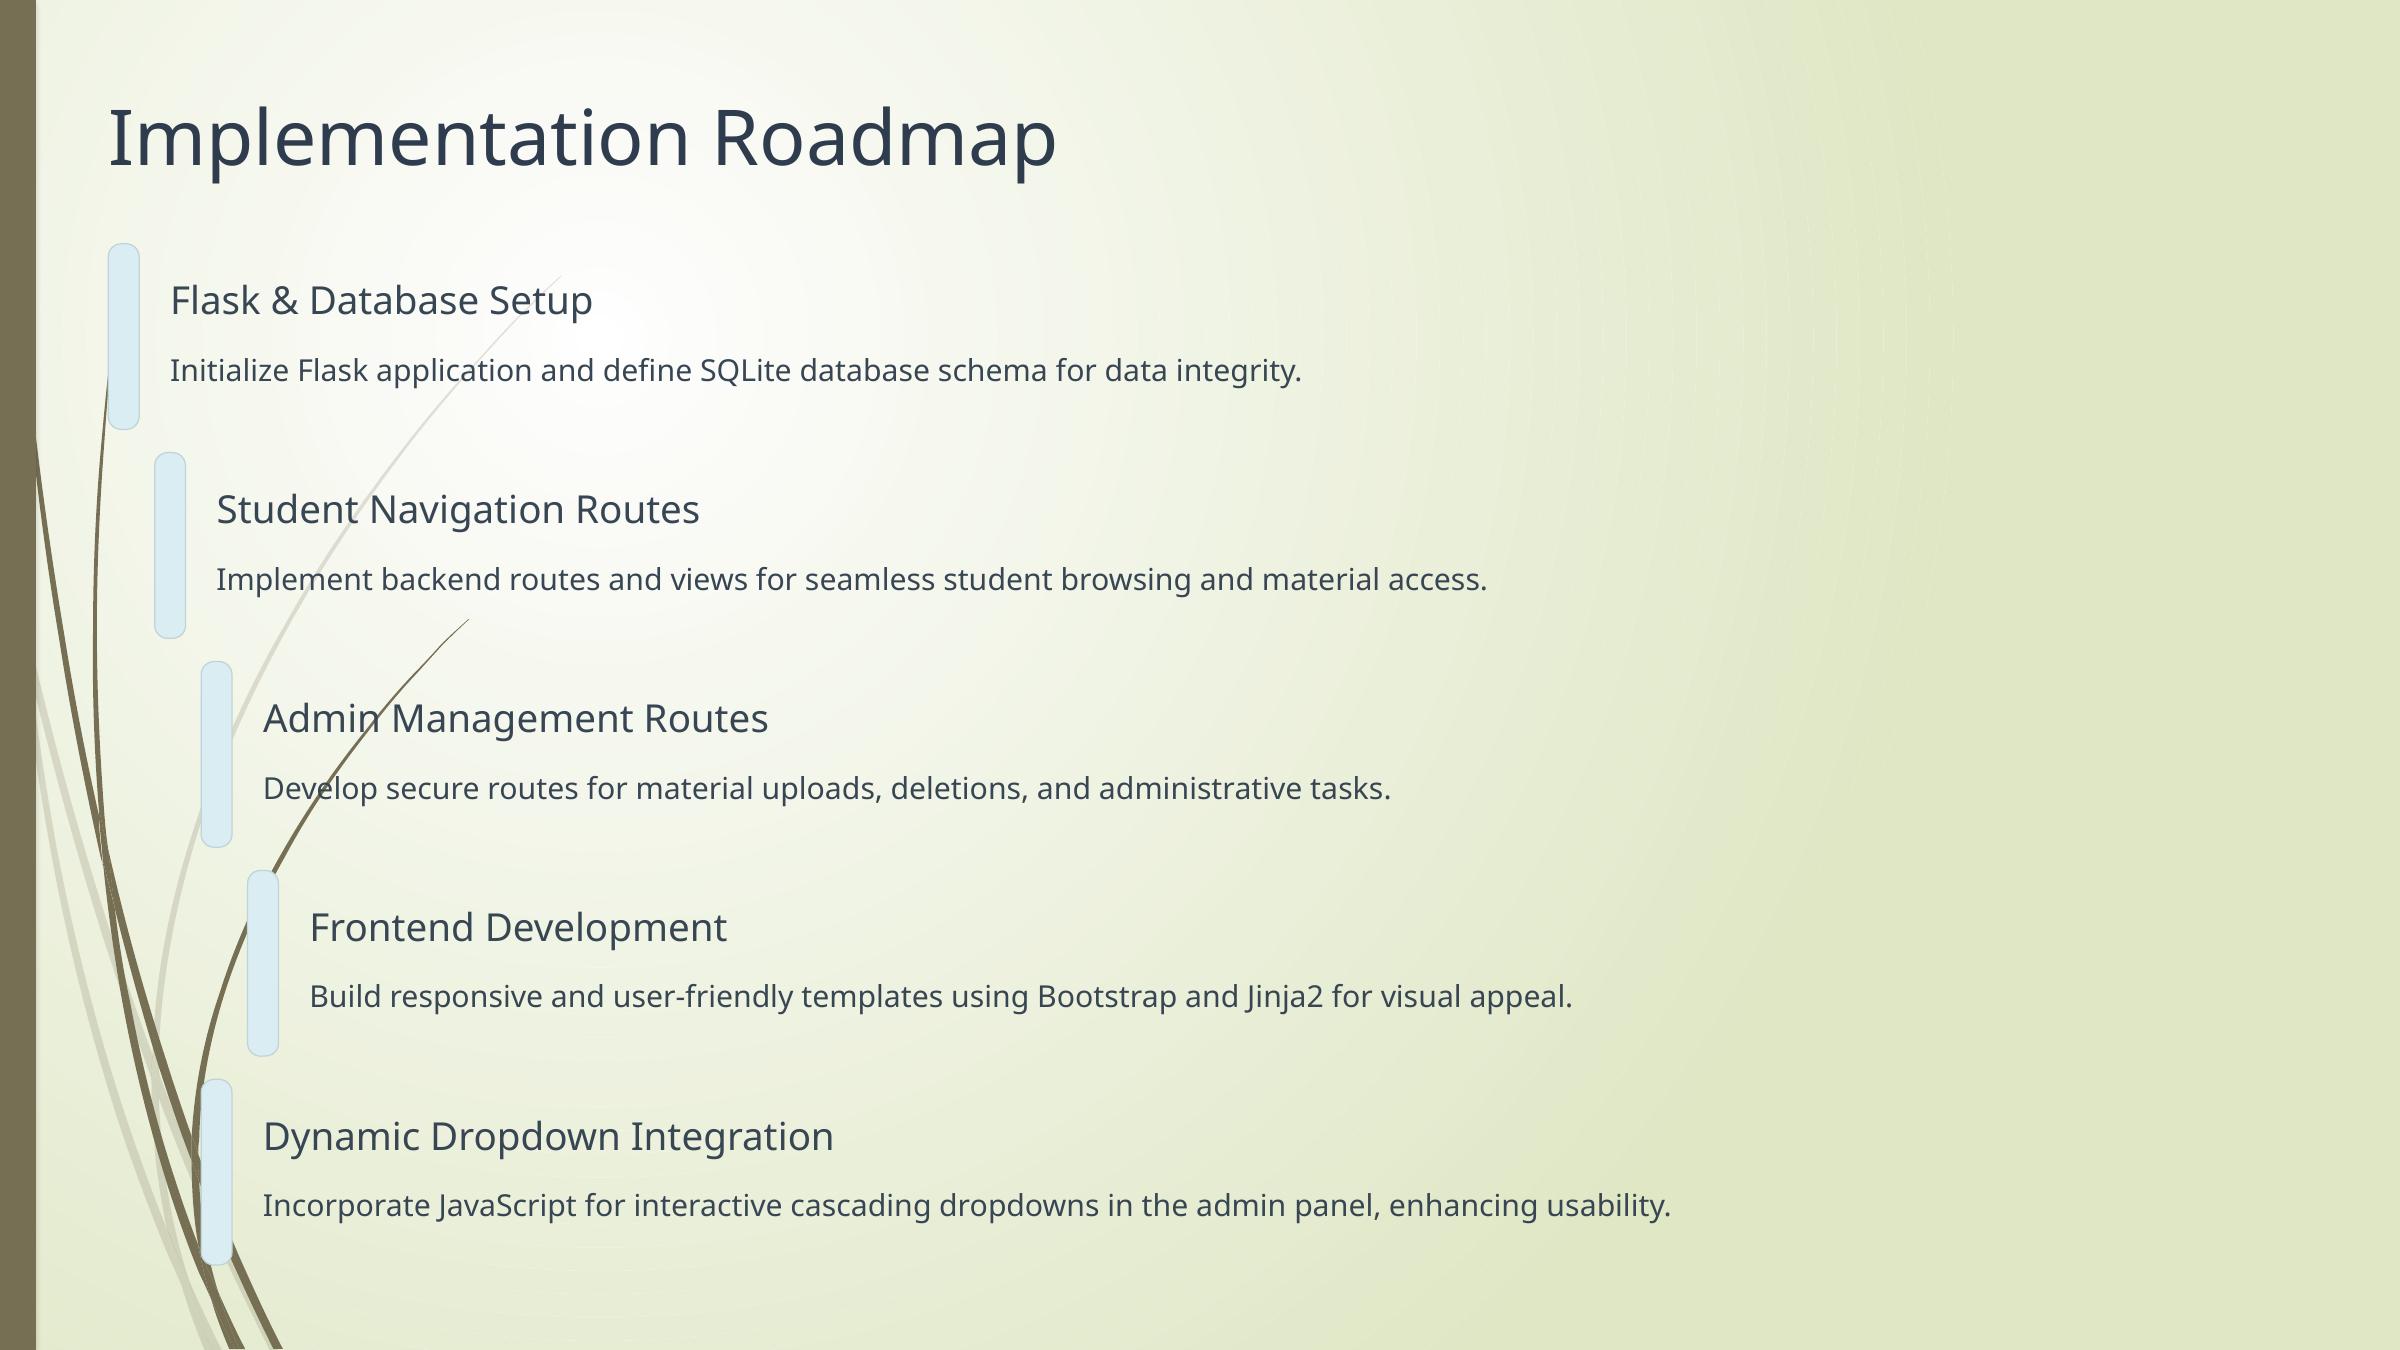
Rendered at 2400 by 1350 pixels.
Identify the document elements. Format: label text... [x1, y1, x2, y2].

text_box Dynamic Dropdown Integration [262, 1110, 814, 1159]
text_box [154, 452, 186, 639]
text_box [108, 243, 140, 430]
text_box Flask & Database Setup [170, 274, 590, 323]
text_box Build responsive and user-friendly templates using Bootstrap and Jinja2 for visual appeal. [309, 968, 2292, 1015]
text_box Student Navigation Routes [216, 483, 683, 532]
text_box Develop secure routes for material uploads, deletions, and administrative tasks. [262, 759, 2292, 806]
text_box [247, 870, 279, 1057]
text_box [201, 661, 233, 848]
text_box [201, 1079, 233, 1266]
text_box Implement backend routes and views for seamless student browsing and material access. [216, 550, 2292, 597]
text_box Initialize Flask application and define SQLite database schema for data integrity. [170, 341, 2292, 388]
text_box Incorporate JavaScript for interactive cascading dropdowns in the admin panel, enhancing usability. [262, 1177, 2292, 1224]
text_box Admin Management Routes [263, 692, 756, 741]
text_box Frontend Development [309, 901, 710, 950]
text_box Implementation Roadmap [108, 85, 1022, 182]
